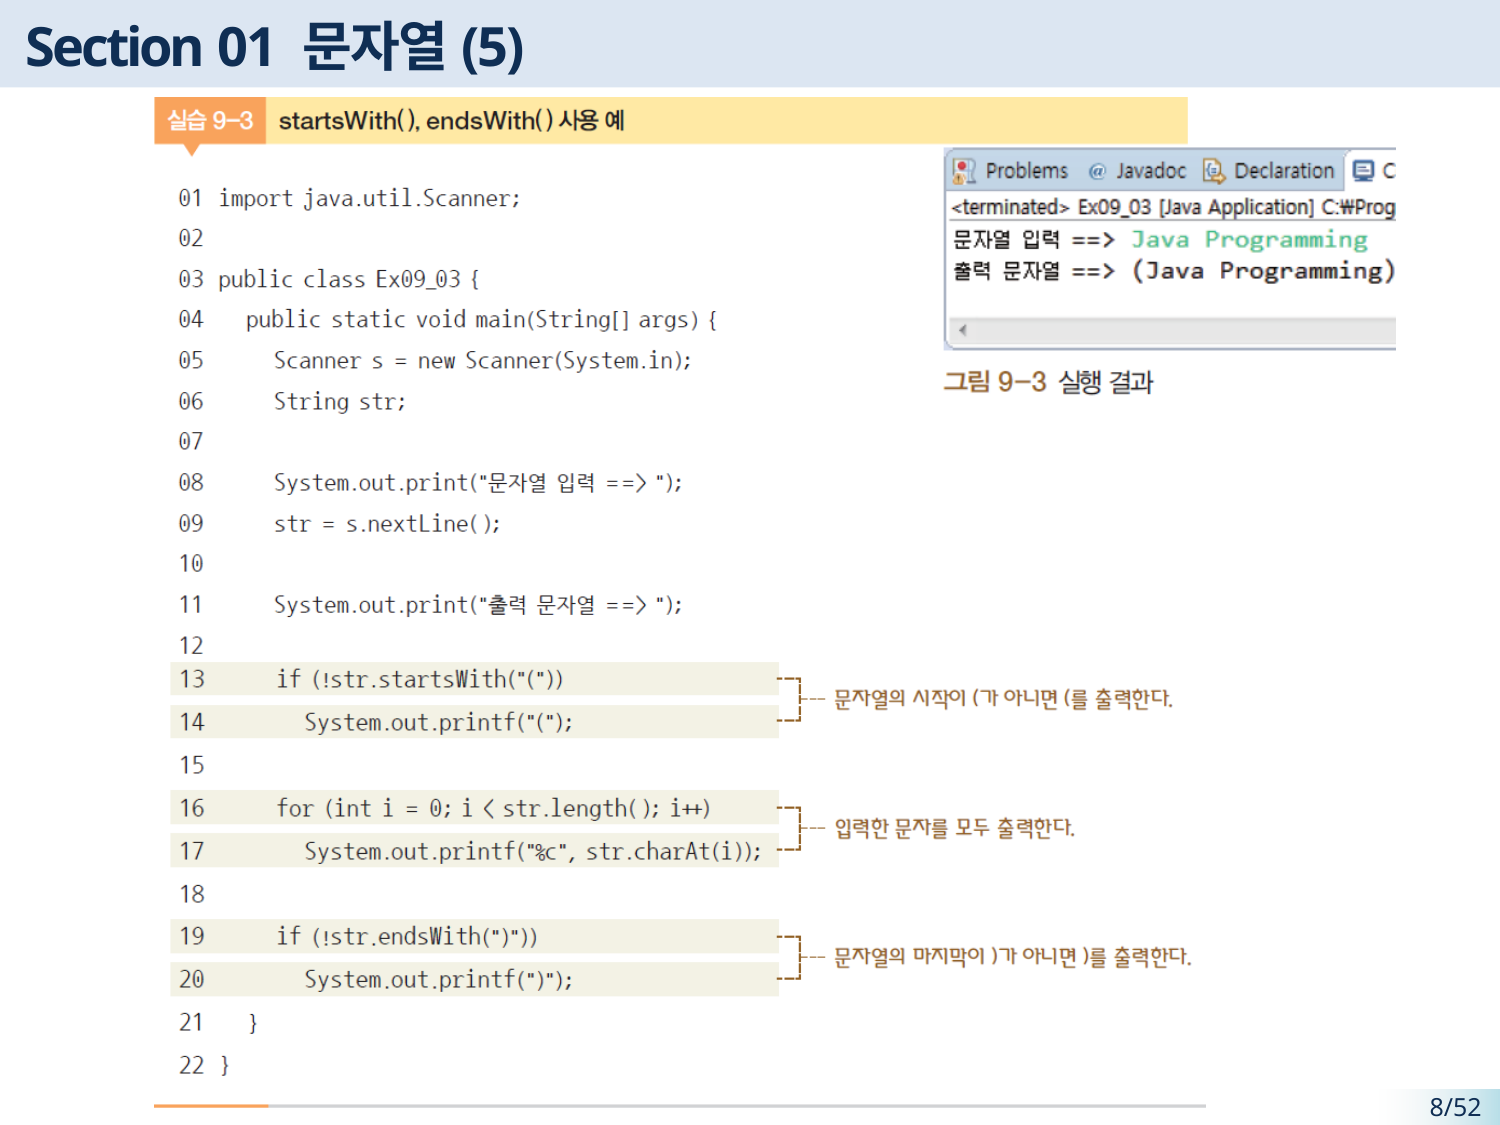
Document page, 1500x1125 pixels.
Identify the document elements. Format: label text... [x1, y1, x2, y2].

title Section 01 문자열(5) [10, 5, 1288, 84]
picture [940, 145, 1396, 402]
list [153, 97, 1190, 656]
picture [153, 661, 1206, 1110]
